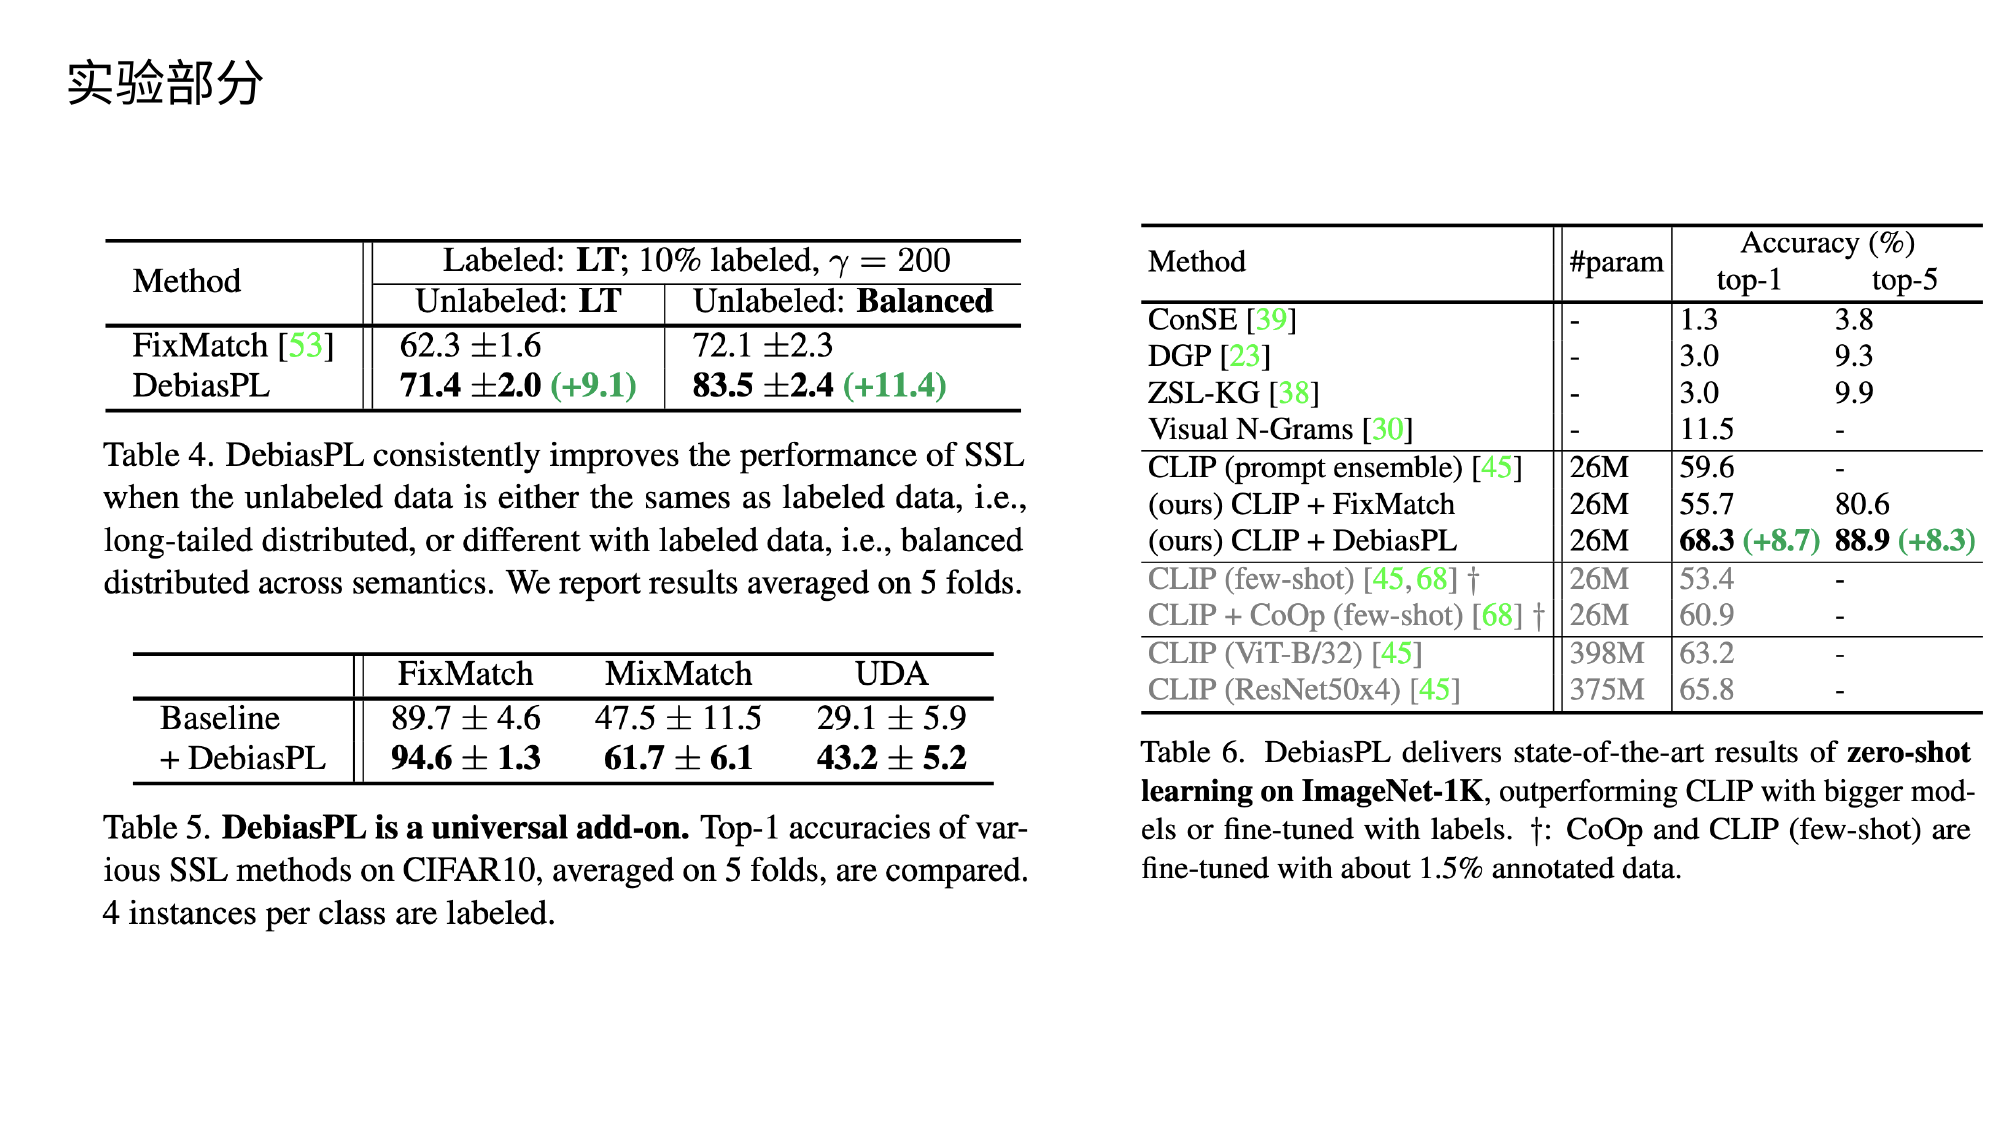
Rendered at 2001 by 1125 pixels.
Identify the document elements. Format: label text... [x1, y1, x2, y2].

title 实验部分 [50, 29, 1816, 142]
picture [1119, 208, 2000, 895]
picture [72, 189, 1045, 936]
